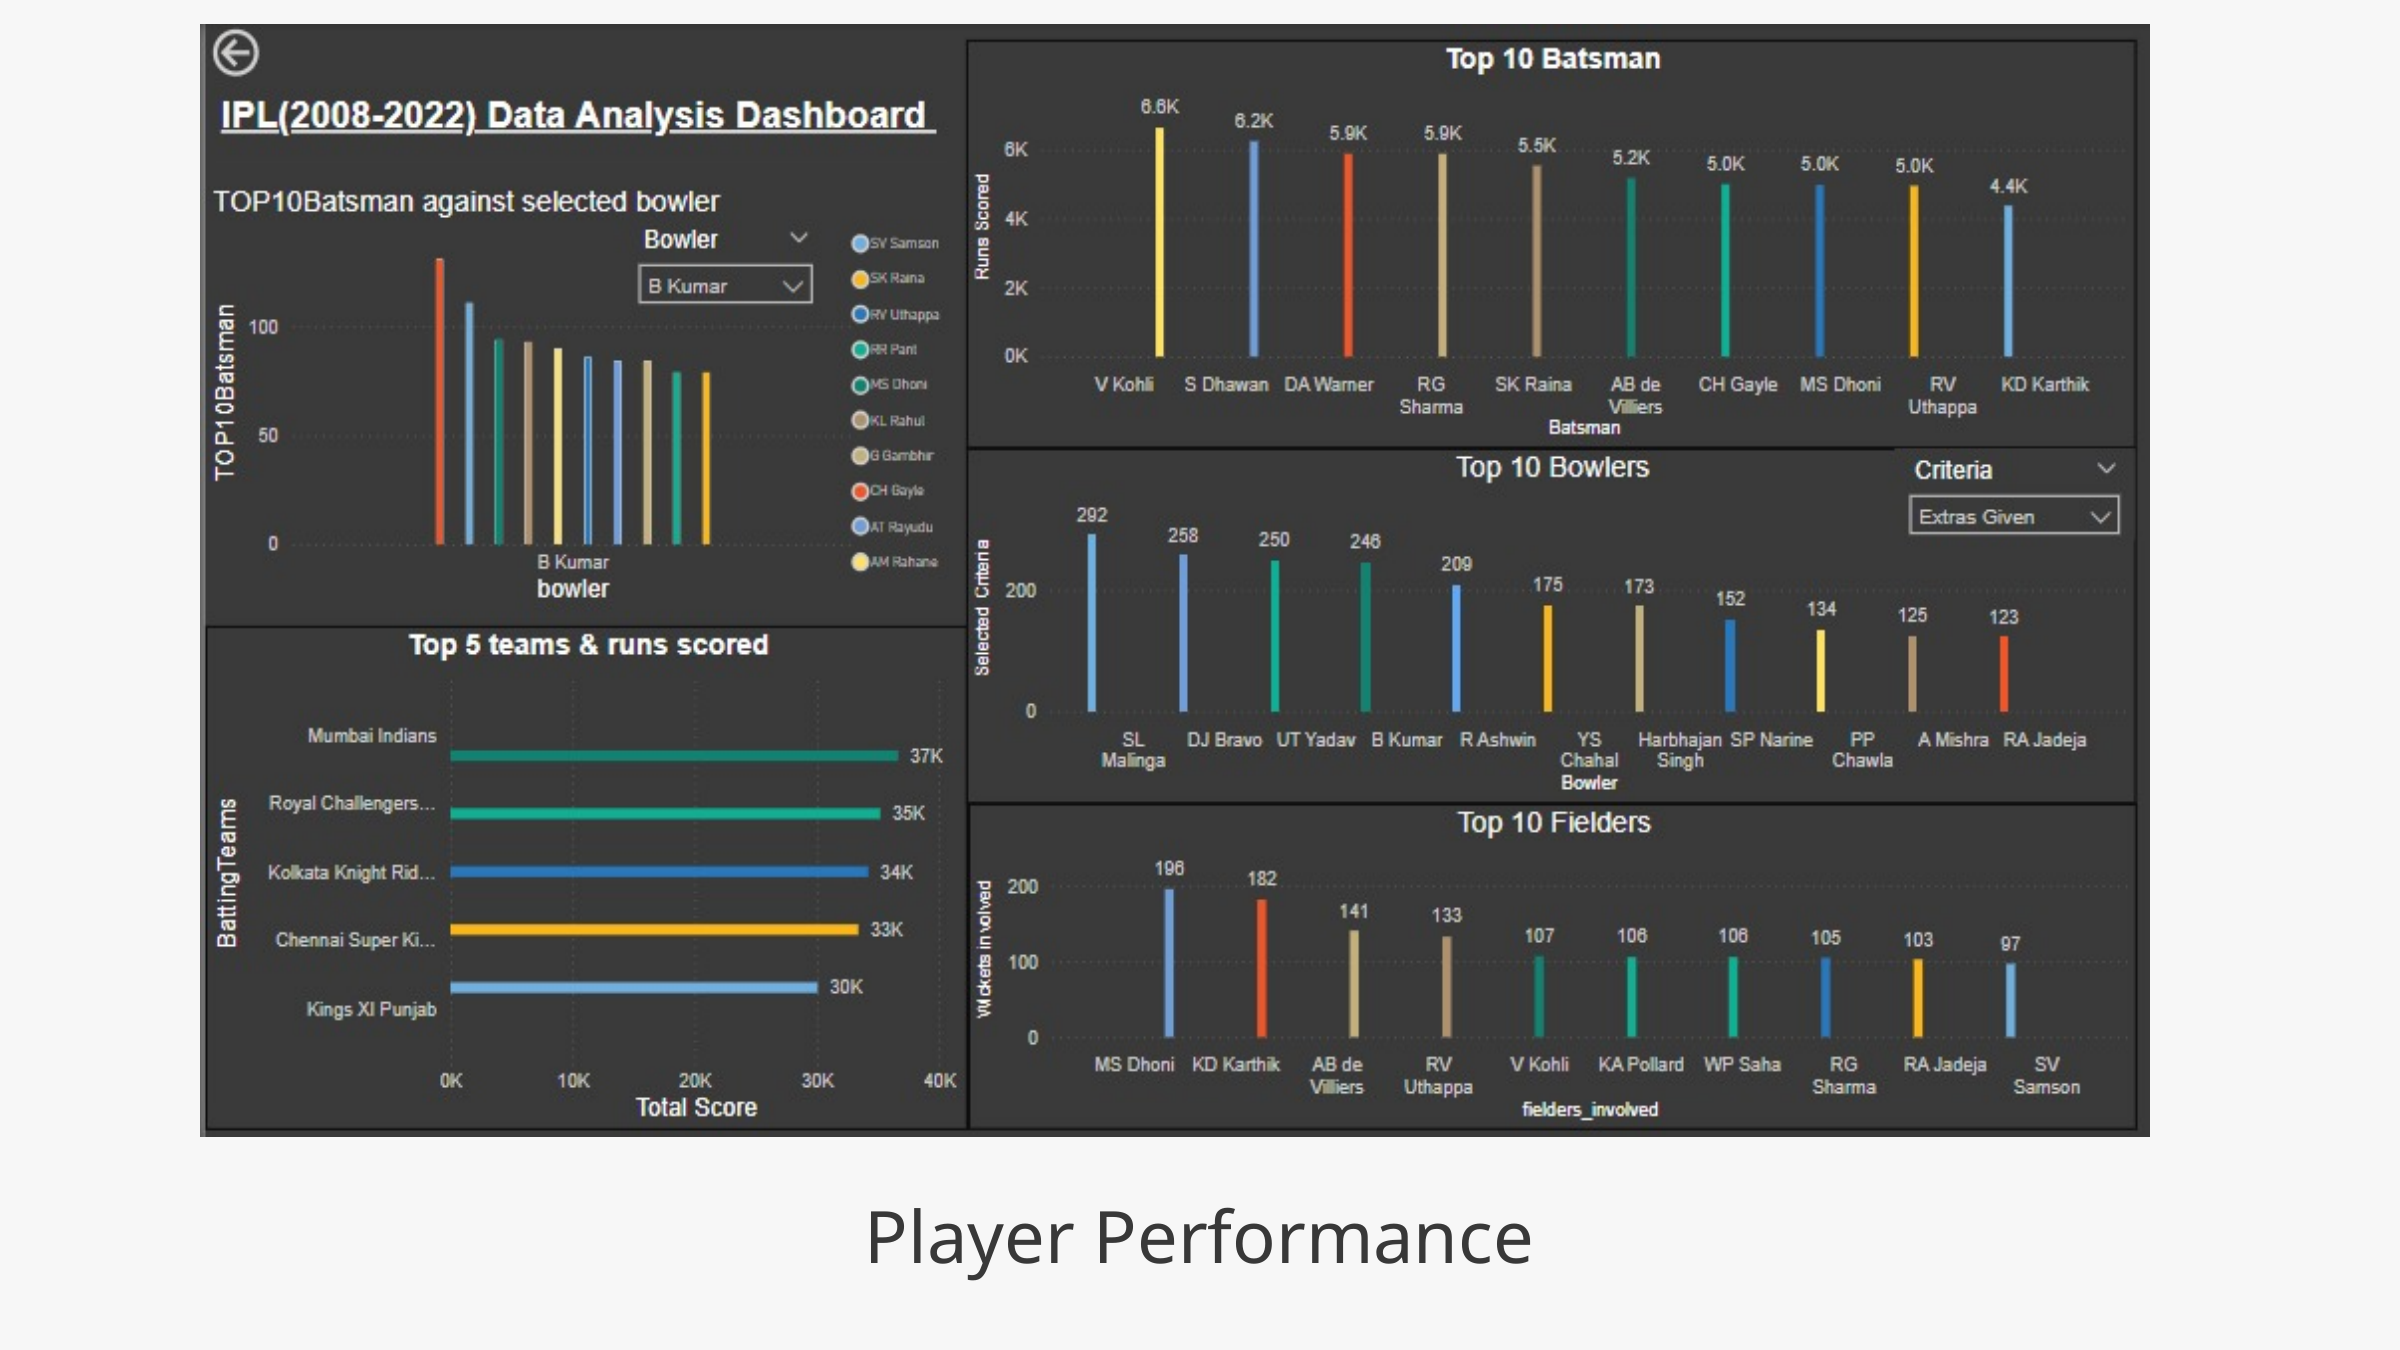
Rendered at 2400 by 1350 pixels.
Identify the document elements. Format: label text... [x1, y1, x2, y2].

text_box Player Performance [838, 1180, 1562, 1271]
text_box [0, 0, 2400, 1350]
picture [199, 24, 2150, 1138]
